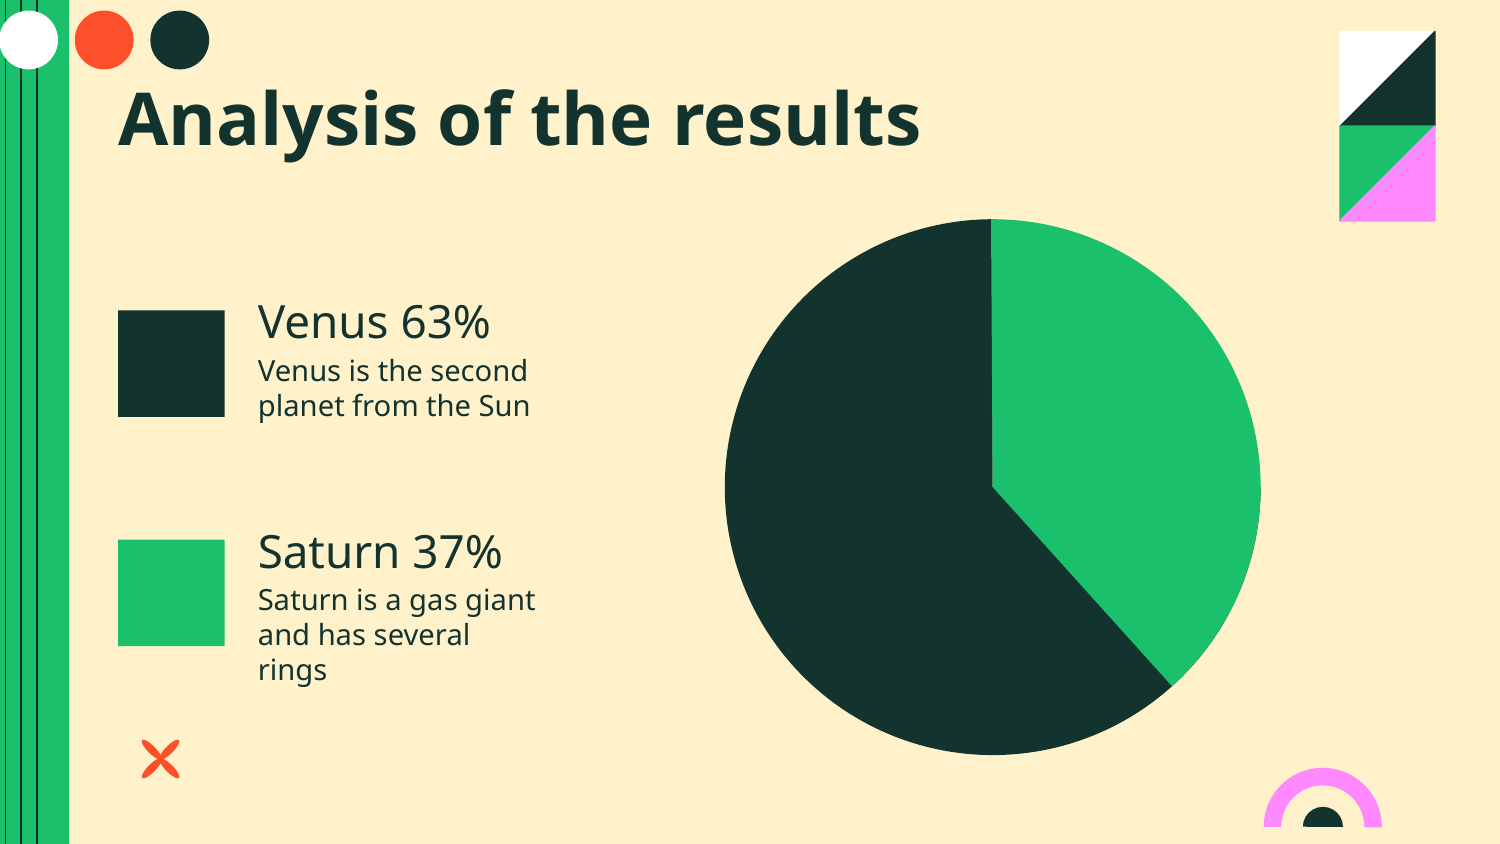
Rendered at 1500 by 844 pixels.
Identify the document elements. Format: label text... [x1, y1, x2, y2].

text_box [991, 219, 1261, 687]
text_box [724, 219, 1172, 756]
text_box Saturn is a gas giant and has several rings [257, 566, 552, 666]
text_box [118, 539, 225, 647]
text_box [118, 310, 225, 417]
title Analysis of the results [118, 57, 1382, 144]
text_box Venus is the second planet from the Sun [257, 337, 552, 437]
text_box Saturn 37% [257, 507, 552, 566]
text_box Venus 63% [257, 278, 552, 337]
